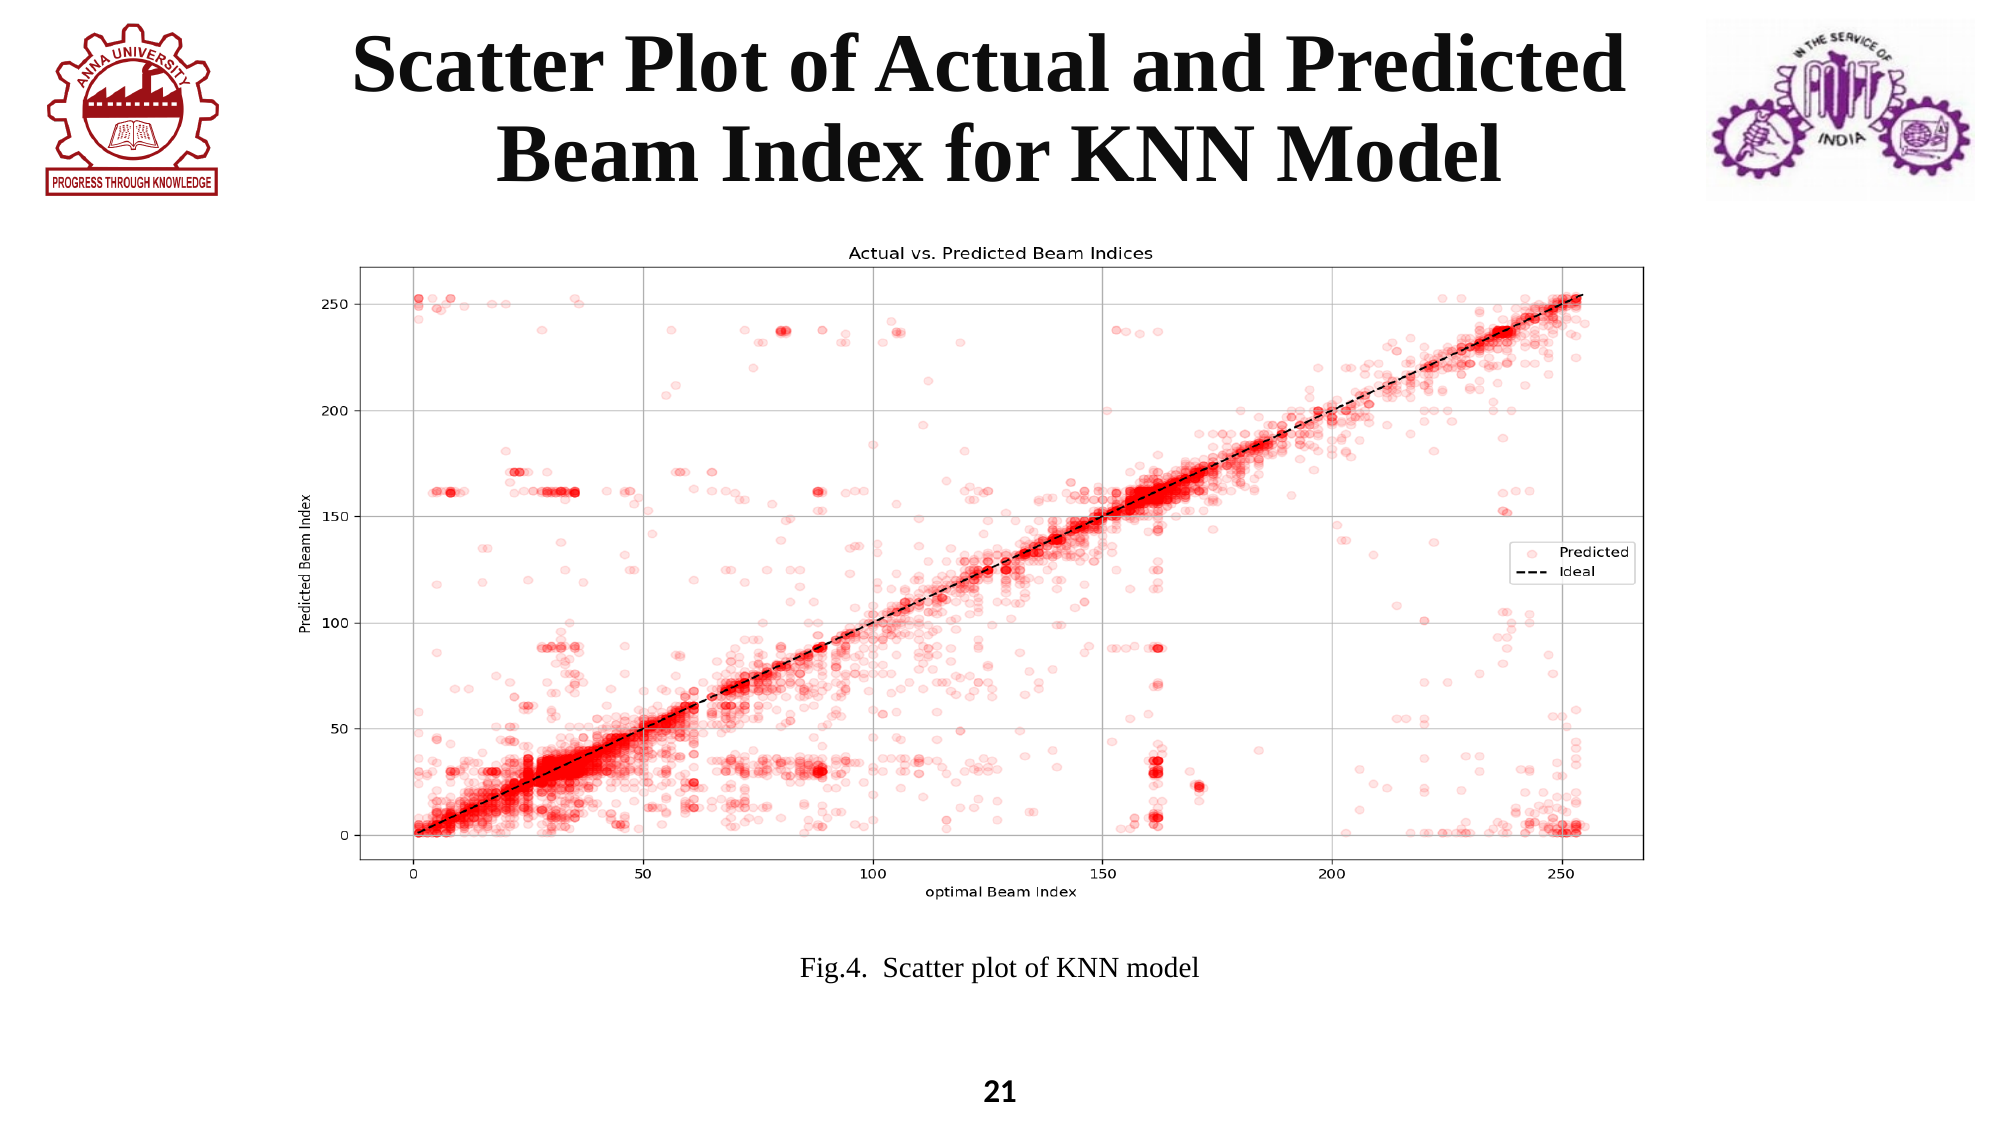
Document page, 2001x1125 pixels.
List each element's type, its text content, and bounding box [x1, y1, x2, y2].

picture [266, 218, 1734, 931]
text_box Fig.4. Scatter plot of KNN model [500, 941, 1500, 991]
slide_number 21 [0, 1052, 2000, 1125]
picture [1705, 18, 1975, 201]
picture [44, 22, 220, 197]
title Scatter Plot of Actual and Predicted Beam Index for KNN Model [0, 0, 2000, 219]
